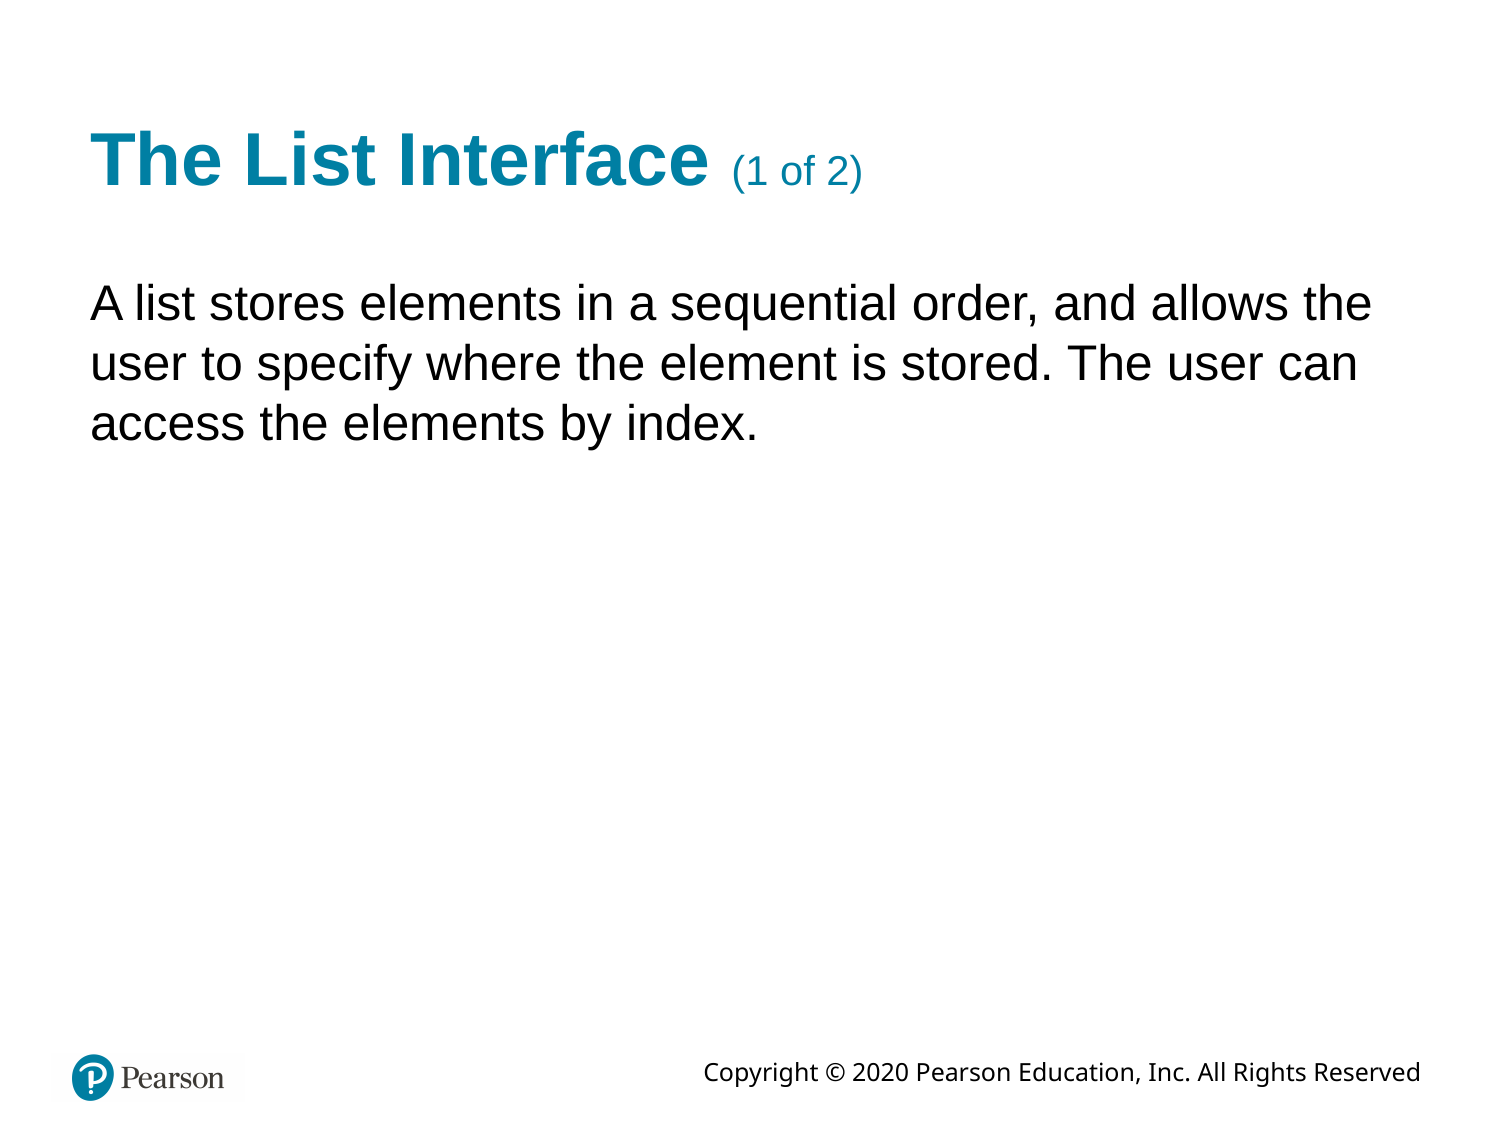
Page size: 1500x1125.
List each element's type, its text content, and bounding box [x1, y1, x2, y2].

title The List Interface (1 of 2) [75, 35, 1425, 216]
list A list stores elements in a sequential order, and allows the user to specify where the element is stored. The user can access the elements by index. [75, 255, 1426, 1021]
picture [51, 1053, 245, 1102]
